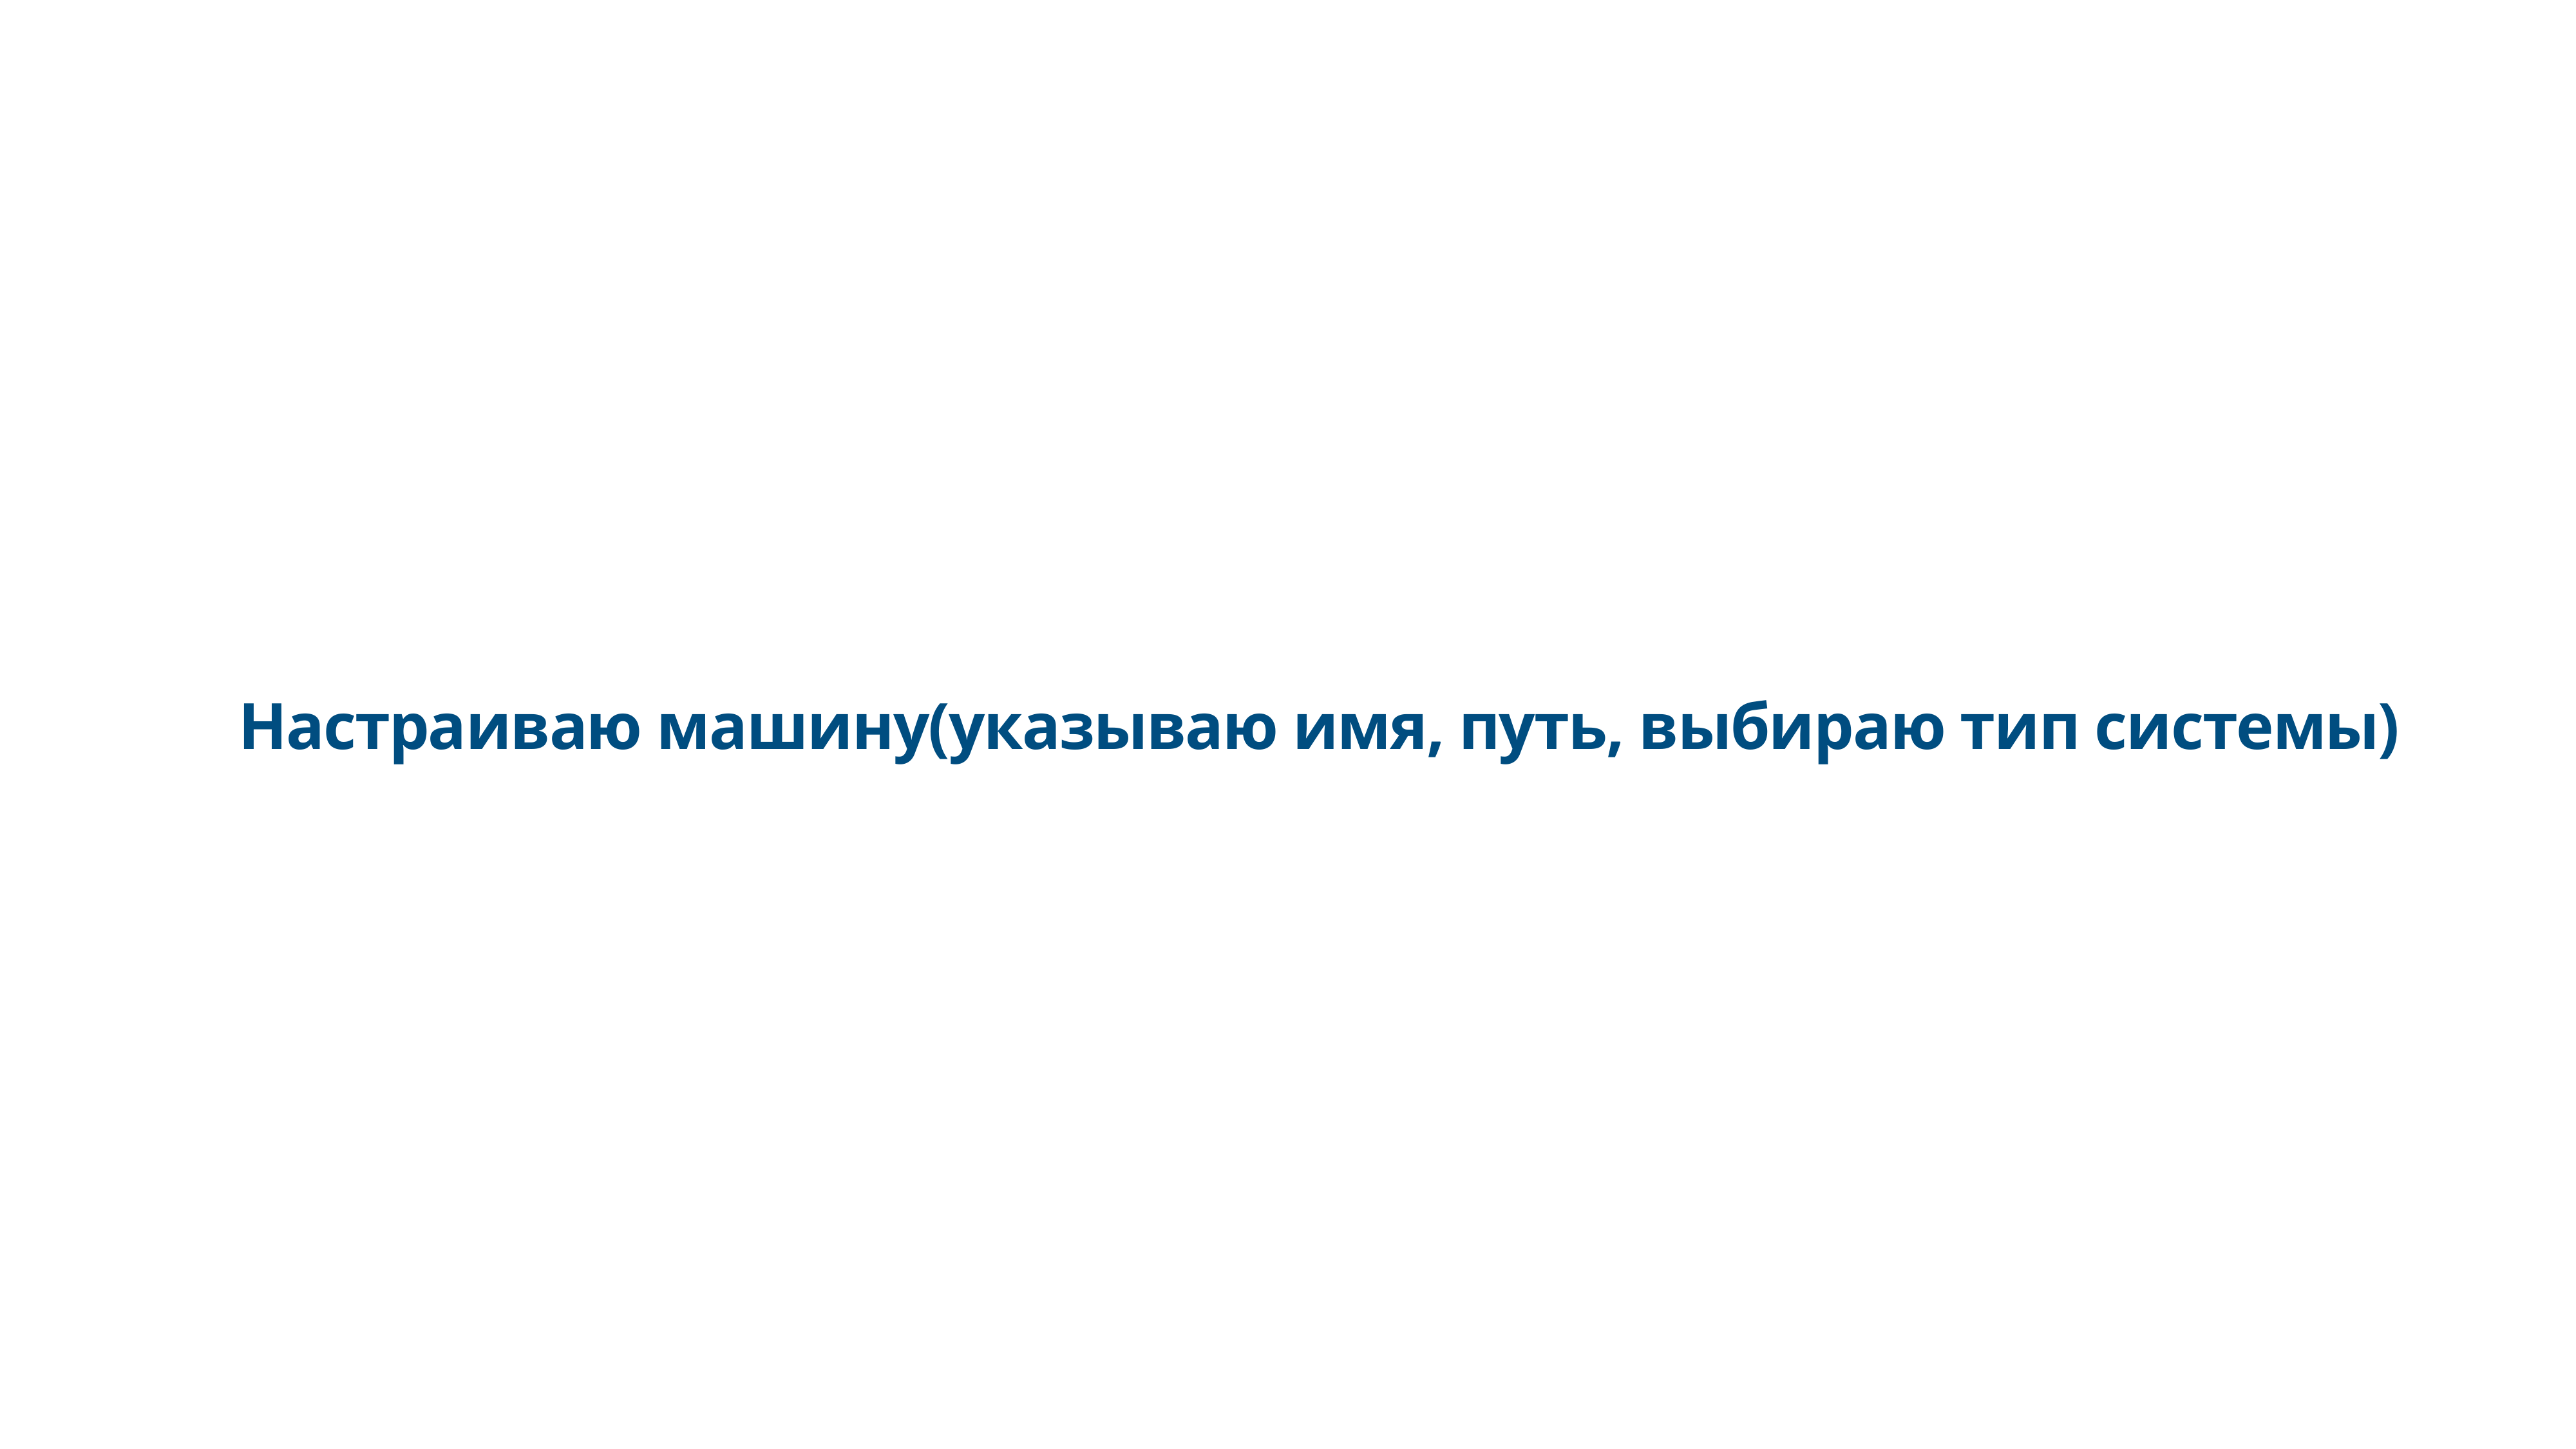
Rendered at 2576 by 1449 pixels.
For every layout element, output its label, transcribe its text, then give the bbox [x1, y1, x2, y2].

text_box Настраиваю машину(указываю имя, путь, выбираю тип системы) [233, 695, 2555, 847]
